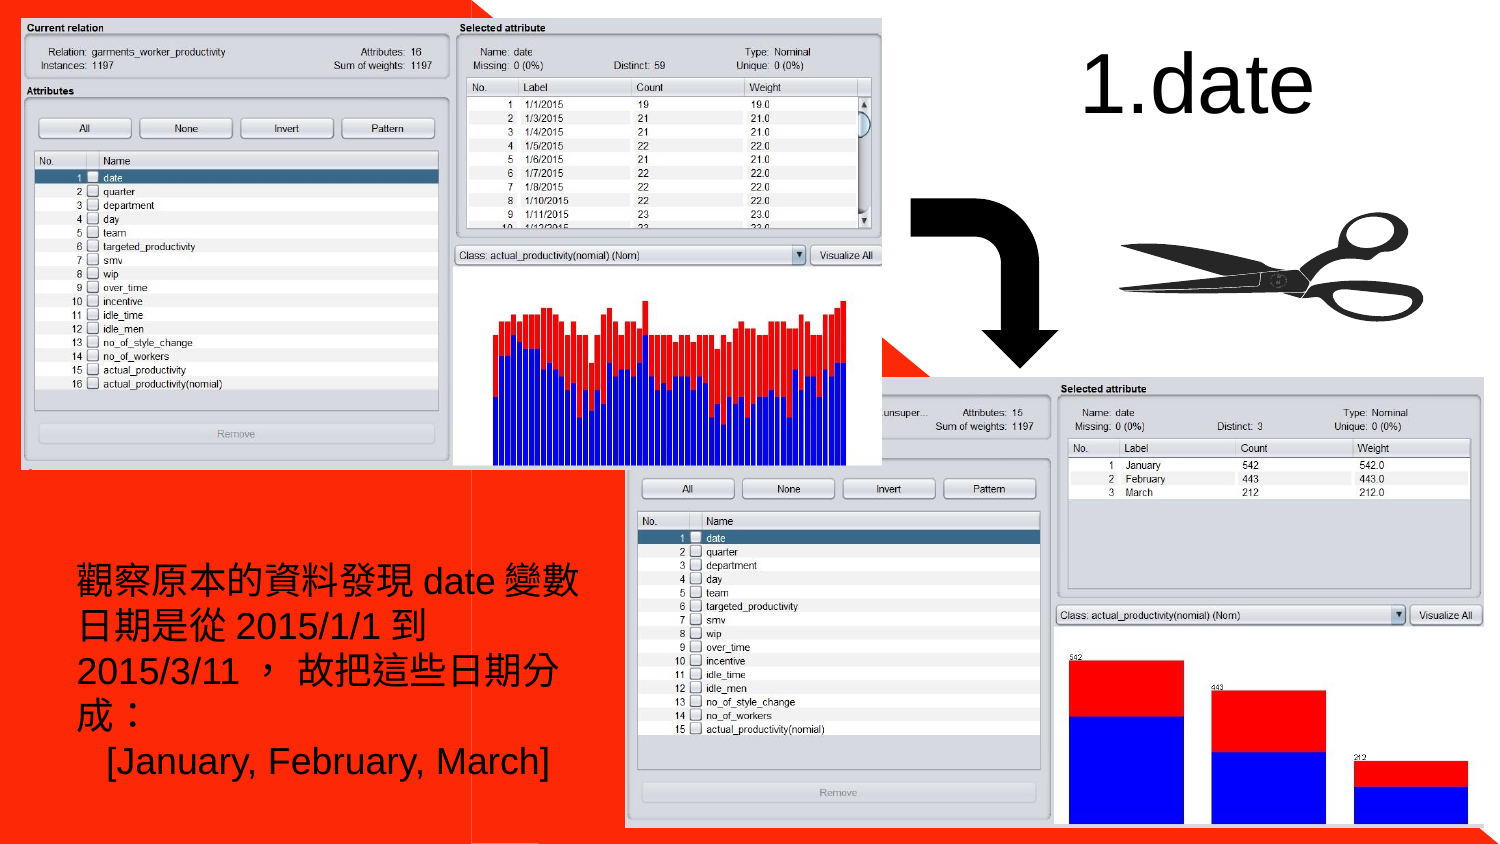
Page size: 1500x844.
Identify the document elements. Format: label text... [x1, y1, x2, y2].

text_box [911, 199, 1057, 368]
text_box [1118, 212, 1424, 322]
text_box 1.date [895, 22, 1500, 136]
picture [20, 17, 1485, 828]
text_box 觀察原本的資料發現date變數日期是從2015/1/1到2015/3/11， 故把這些日期分成： [January, February, March] [67, 551, 594, 788]
